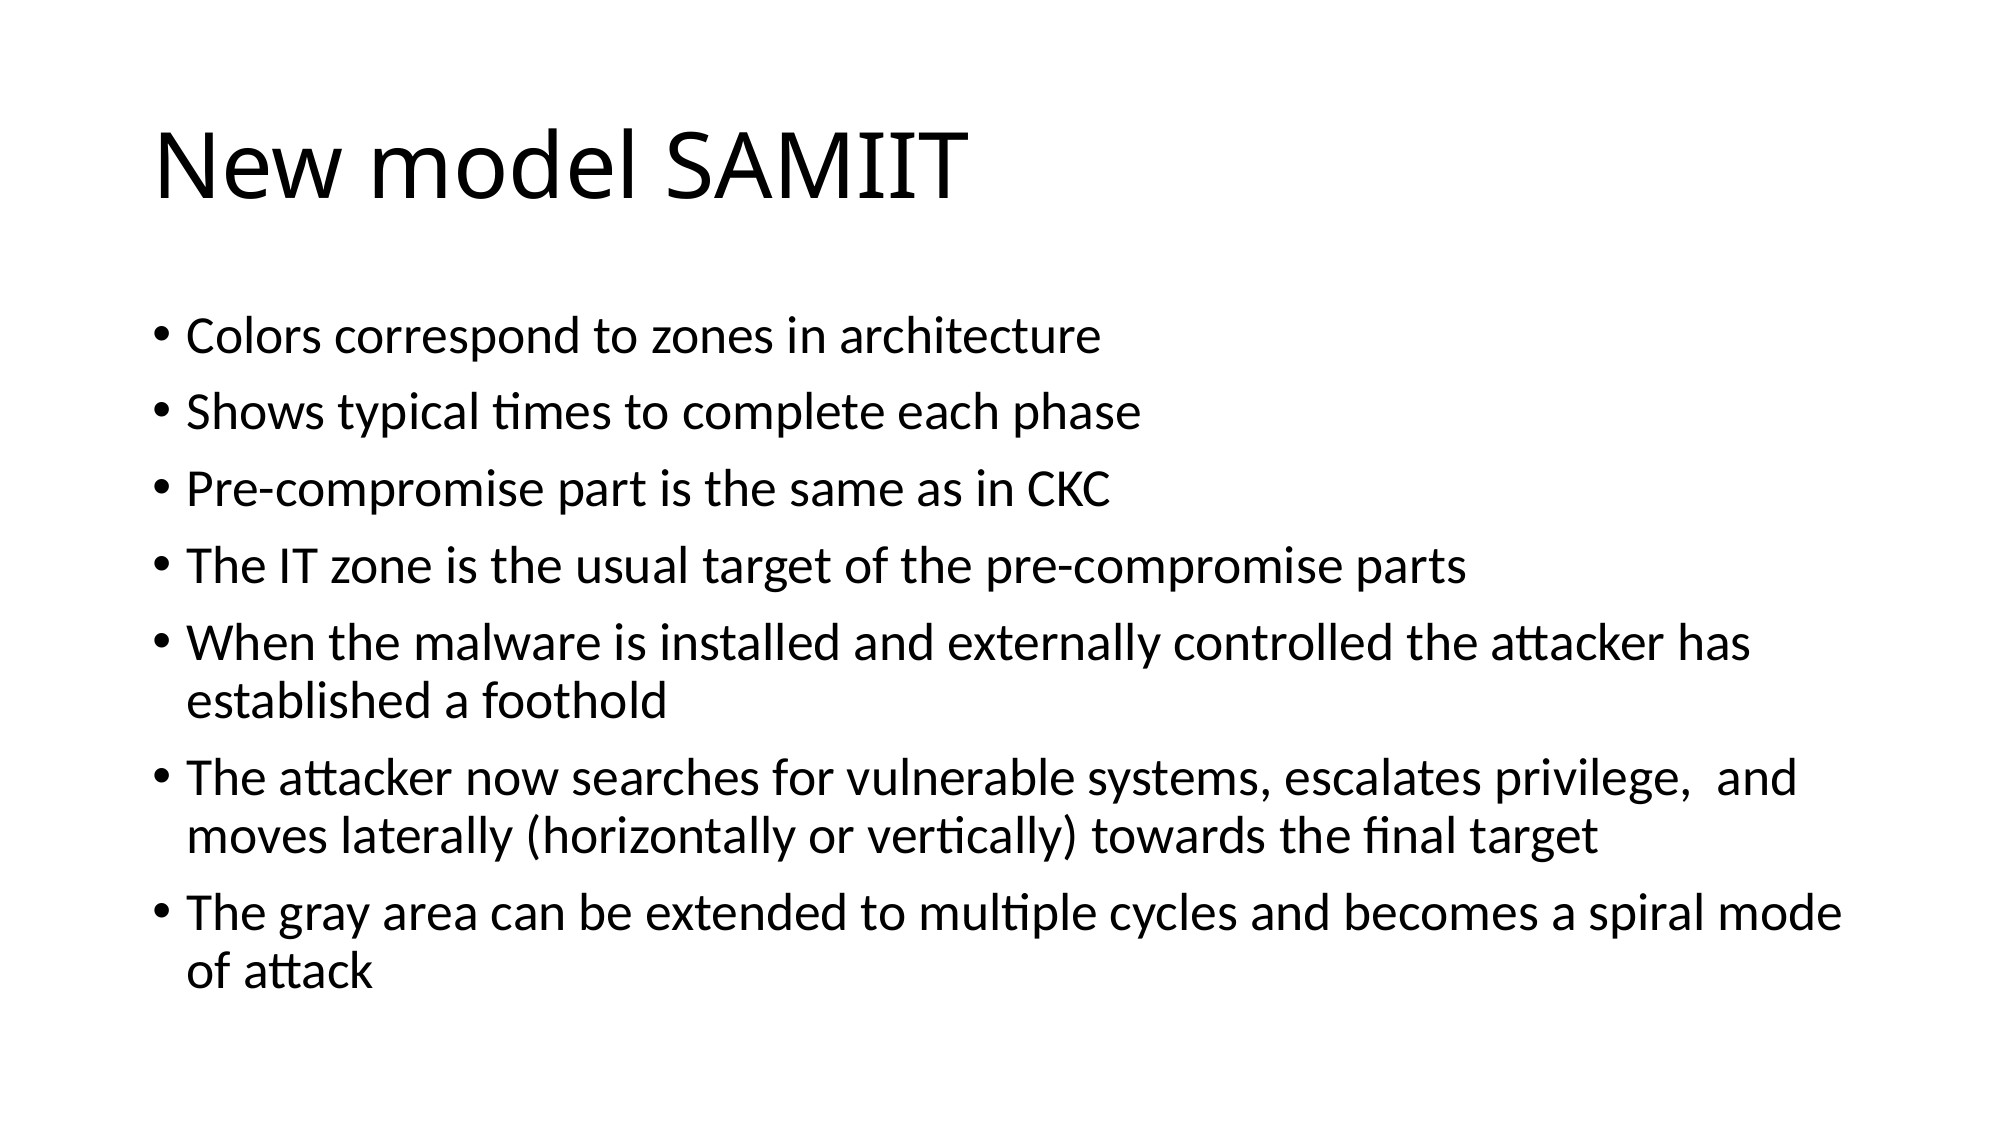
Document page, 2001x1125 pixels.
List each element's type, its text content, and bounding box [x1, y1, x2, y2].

text_box Colors correspond to zones in architecture Shows typical times to complete each phase Pre-compromise part is the same as in CKC The IT zone is the usual target of the pre-compromise parts When the malware is installed and externally controlled the attacker has established a foothold The attacker now searches for vulnerable systems, escalates privilege, and moves laterally (horizontally or vertically) towards the final target The gray area can be extended to multiple cycles and becomes a spiral mode of attack [137, 299, 1863, 1014]
text_box New model SAMIIT [137, 59, 1863, 278]
